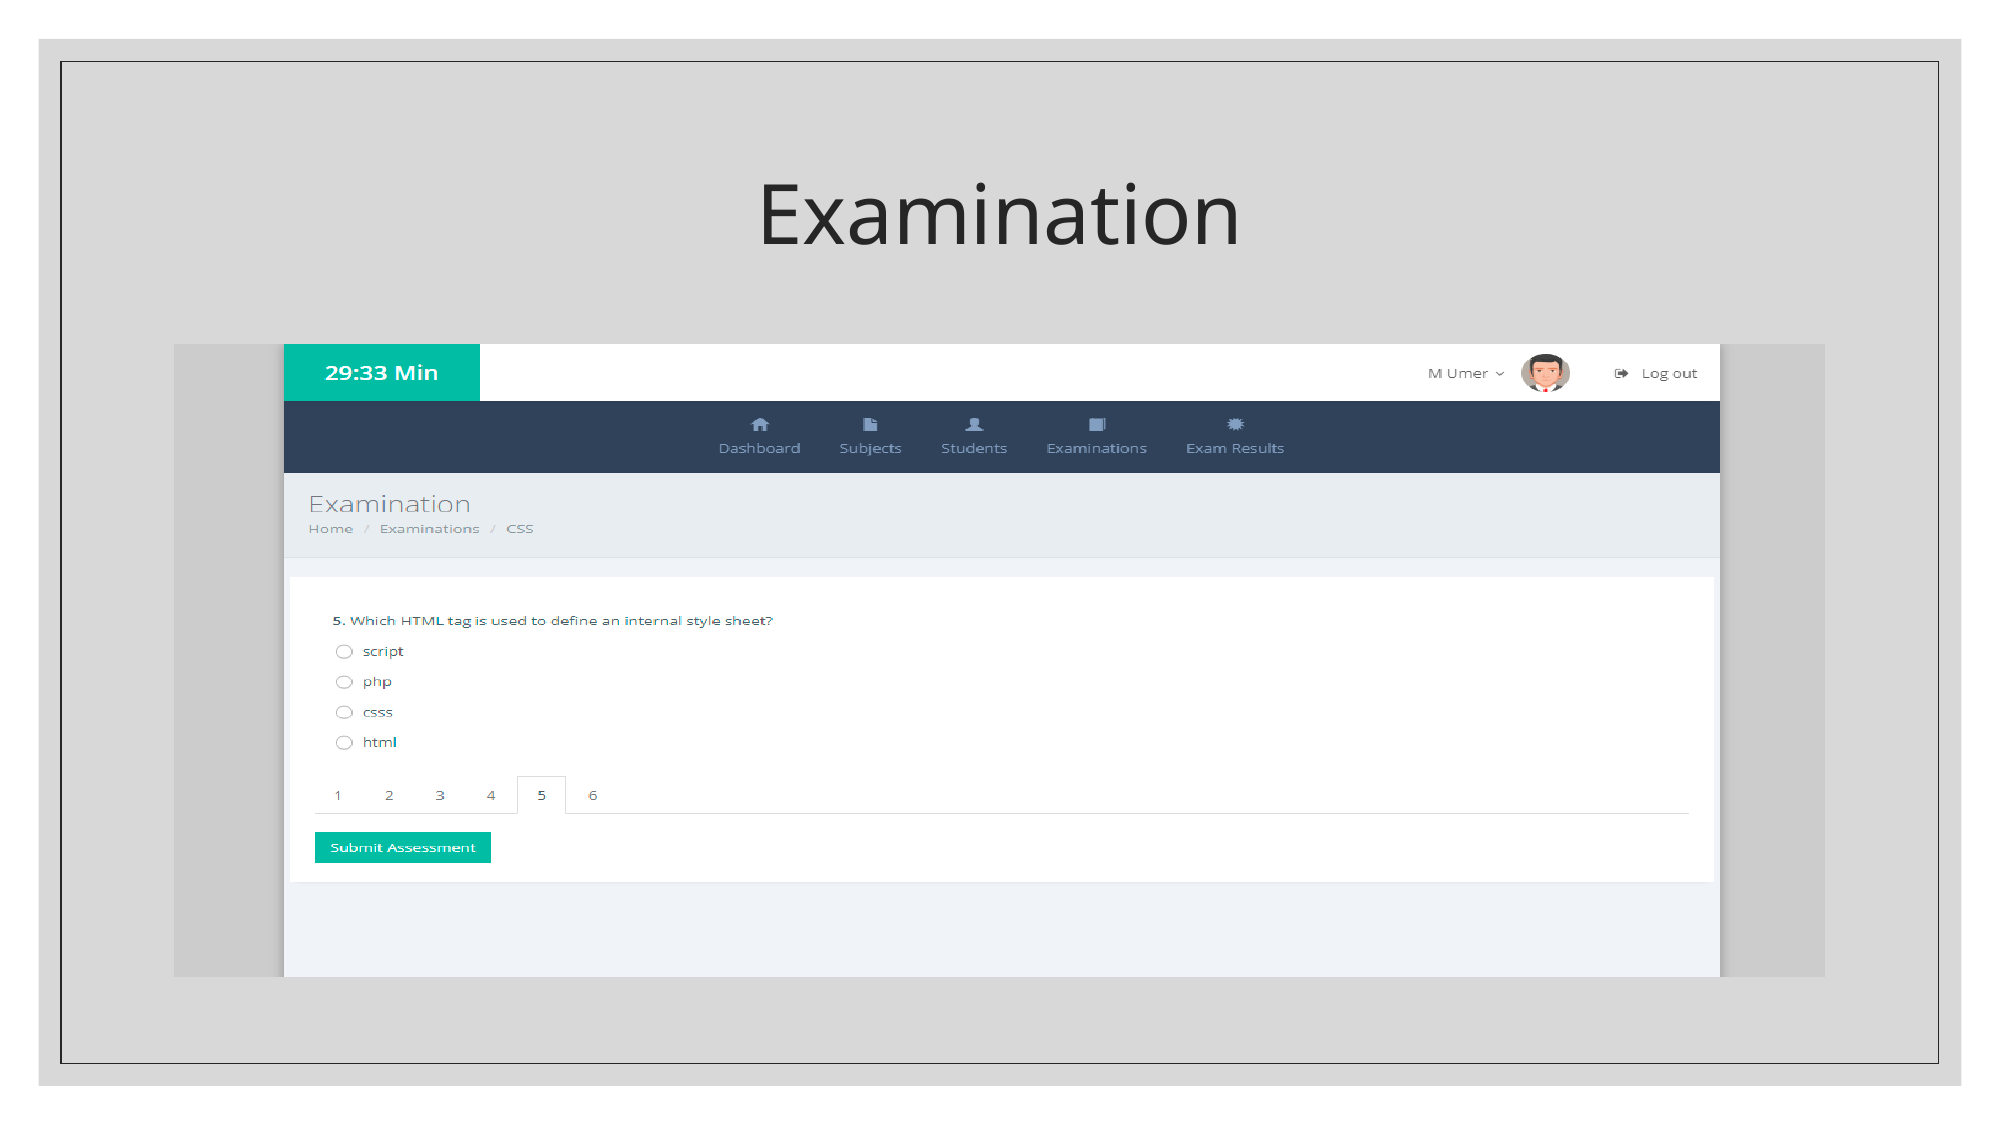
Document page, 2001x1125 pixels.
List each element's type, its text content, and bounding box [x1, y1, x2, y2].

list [174, 344, 1825, 977]
title Examination [174, 105, 1825, 331]
